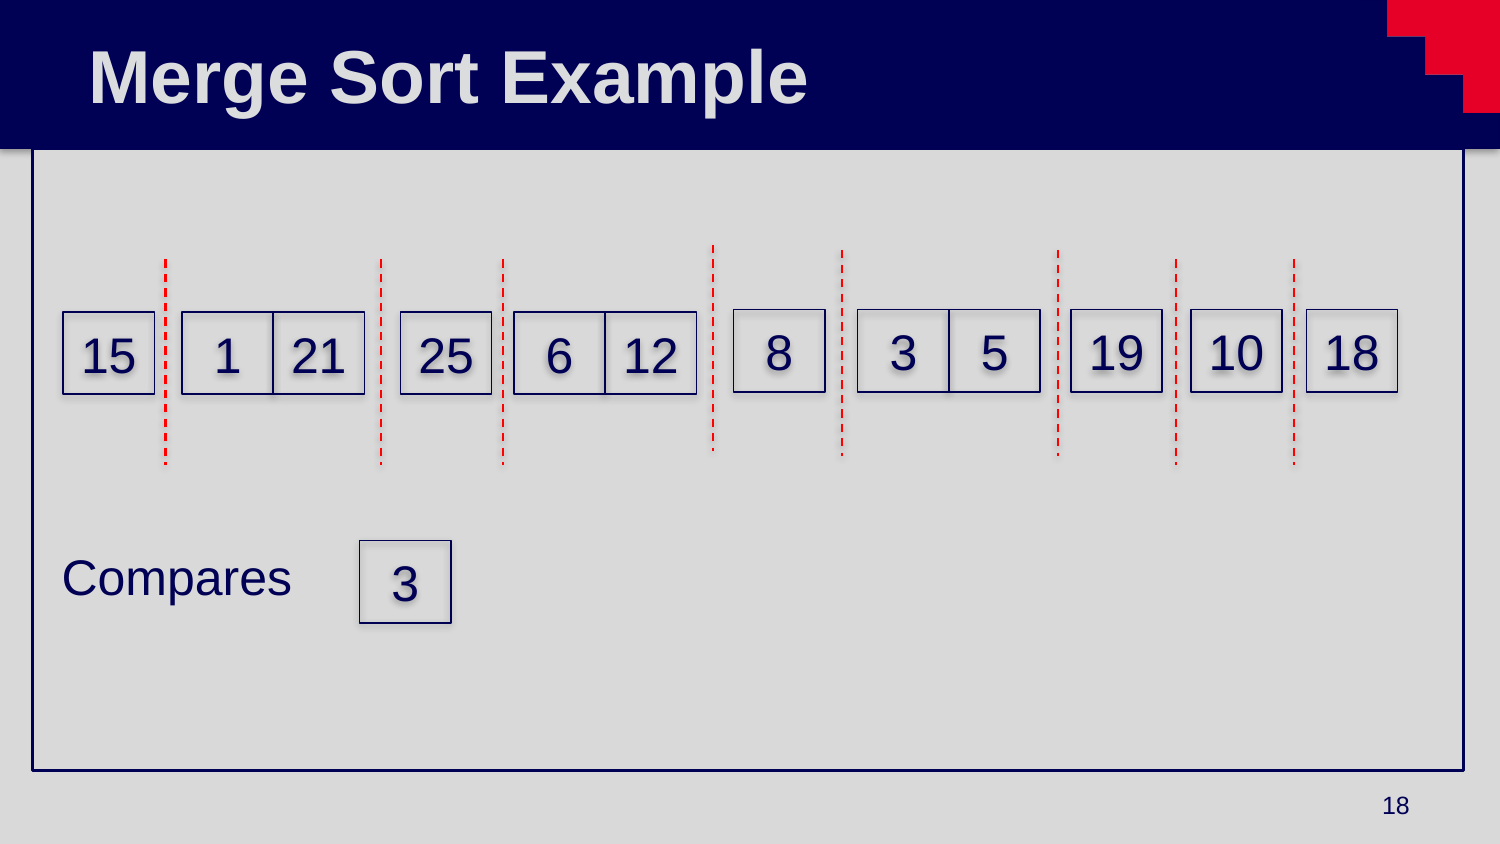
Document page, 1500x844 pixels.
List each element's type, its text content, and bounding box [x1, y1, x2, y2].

text_box 25 [400, 311, 492, 395]
text_box 1 [181, 311, 271, 395]
list i j Compares Swaps [1172, 263, 1180, 469]
list i j Compares Swaps [1053, 253, 1062, 460]
list i j Compares Swaps [59, 263, 168, 469]
text_box 18 [1306, 309, 1398, 393]
list i j Compares Swaps [1290, 262, 1300, 469]
list Compares [31, 146, 1465, 772]
list i j Compares Swaps [397, 262, 508, 469]
text_box 15 [62, 311, 155, 395]
picture [1387, 0, 1500, 113]
text_box 3 [359, 540, 452, 624]
slide_number 18 [1074, 782, 1425, 827]
text_box 5 [948, 309, 1041, 393]
text_box 6 [513, 311, 603, 395]
list i j Compares Swaps [708, 248, 717, 454]
text_box 10 [1190, 309, 1283, 393]
text_box 8 [733, 309, 826, 393]
text_box 19 [1070, 309, 1163, 393]
list i j Compares Swaps [376, 262, 385, 469]
title Merge Sort Example [0, 0, 1356, 150]
text_box 3 [857, 309, 947, 393]
list i j Compares Swaps [837, 253, 846, 460]
text_box 12 [604, 311, 697, 395]
text_box 21 [272, 311, 365, 395]
